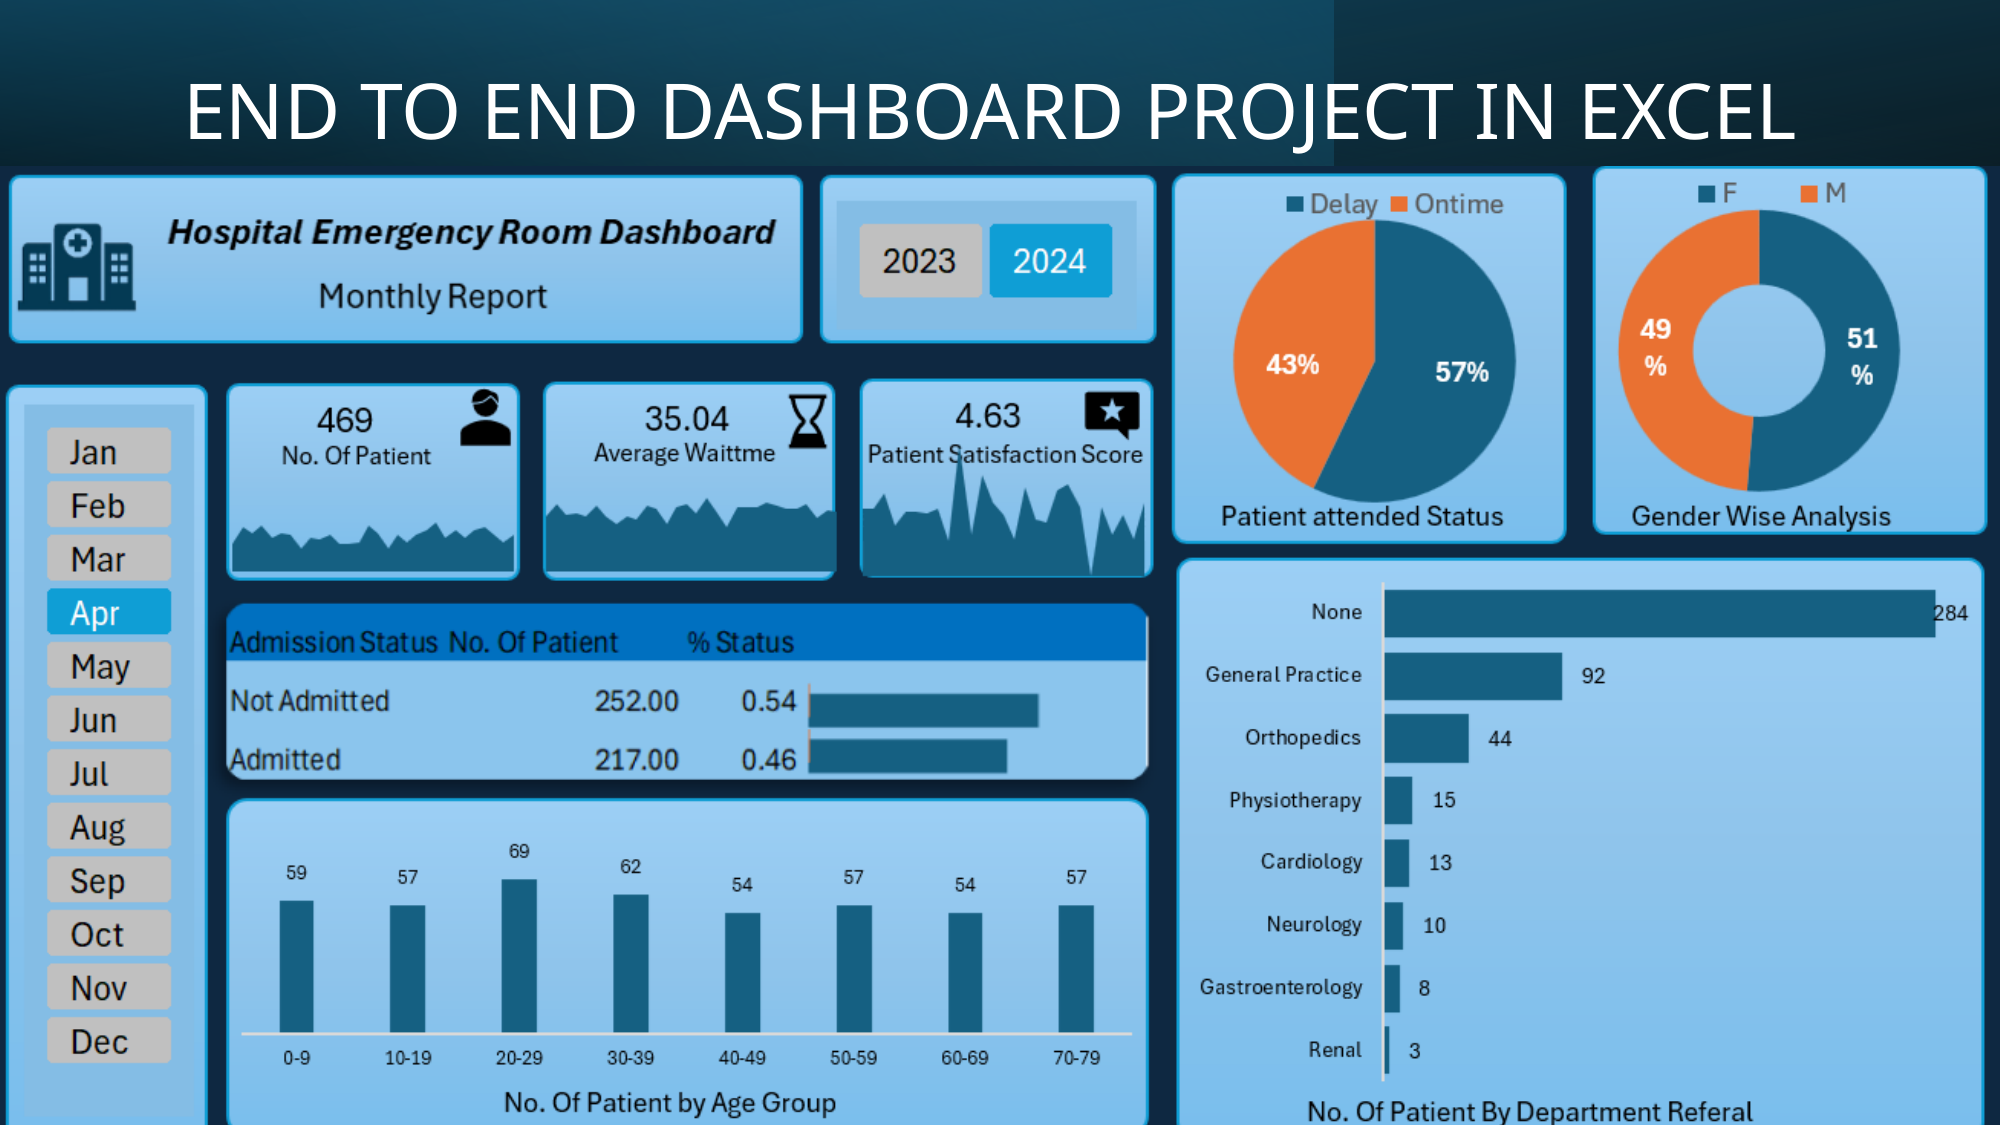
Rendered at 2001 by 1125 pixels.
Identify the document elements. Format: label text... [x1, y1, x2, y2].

picture [230, 801, 1146, 1125]
title END TO END DASHBOARD PROJECT IN EXCEL [168, 19, 1917, 166]
picture [9, 388, 205, 1125]
text_box [0, 0, 2000, 166]
picture [0, 166, 2000, 1125]
picture [1180, 561, 1981, 1125]
picture [1596, 169, 1984, 531]
